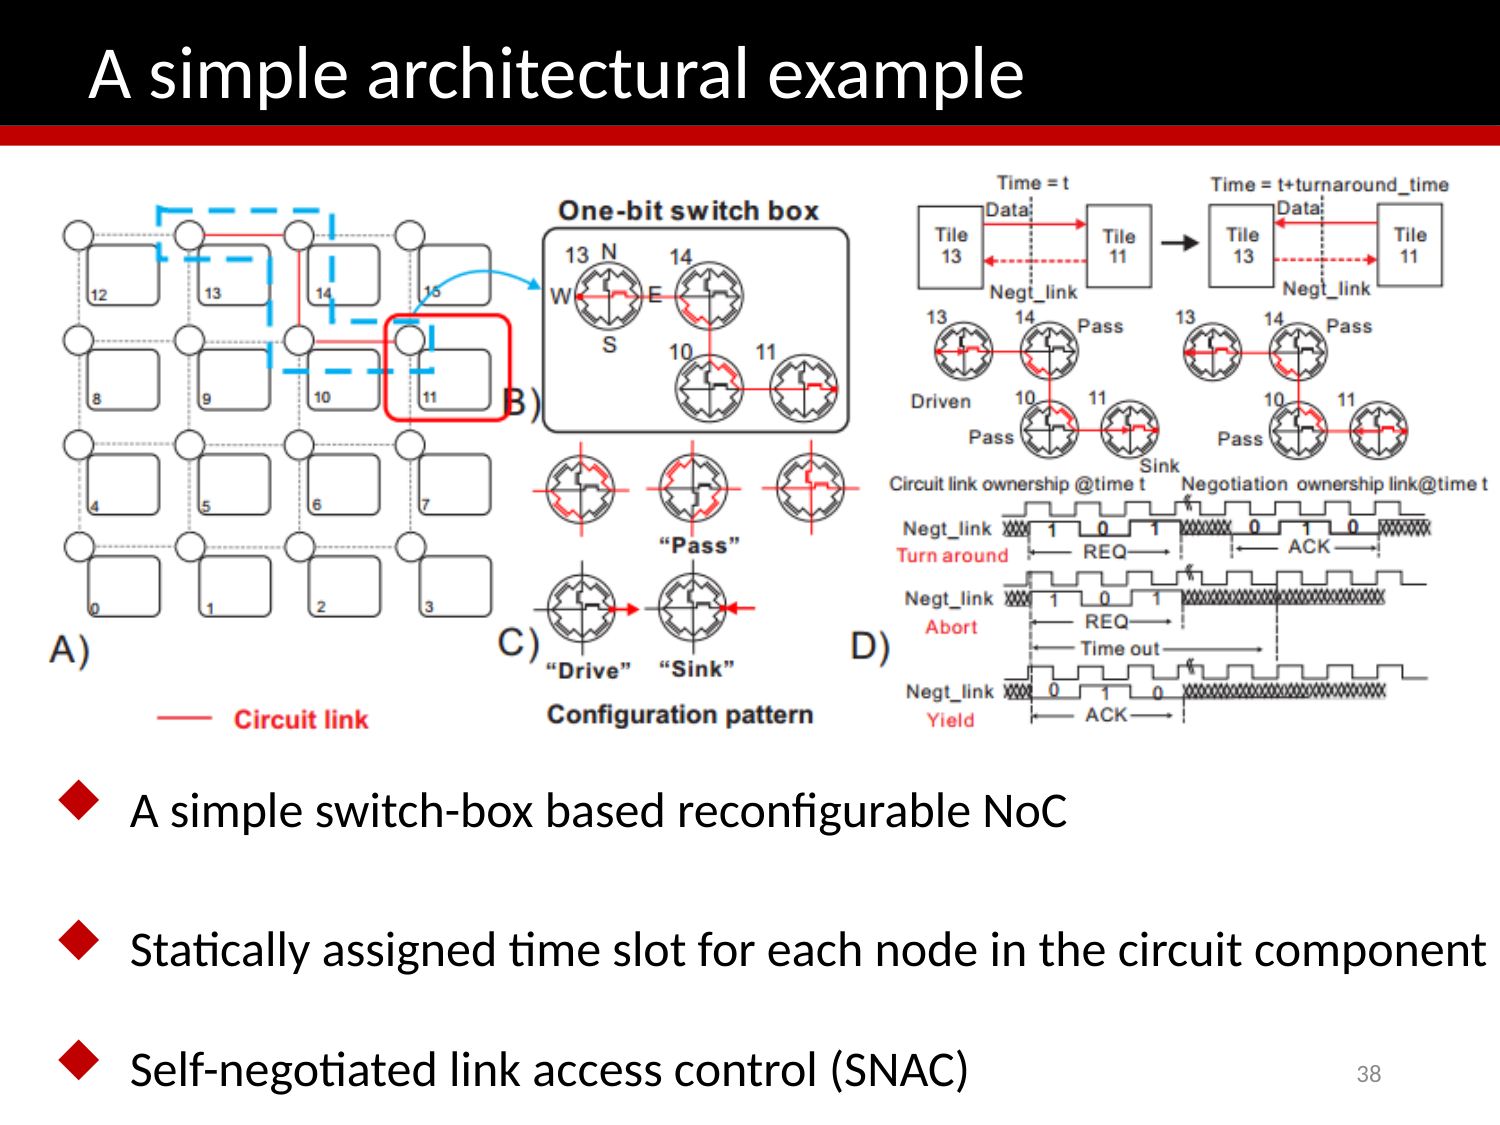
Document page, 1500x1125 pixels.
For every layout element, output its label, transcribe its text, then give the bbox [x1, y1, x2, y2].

picture [23, 163, 1495, 738]
title A simple architectural example [73, 0, 1236, 150]
text_box A simple switch-box based reconfigurable NoC Statically assigned time slot for each node in the circuit component Self-negotiated link access control (SNAC) [40, 769, 1500, 1125]
